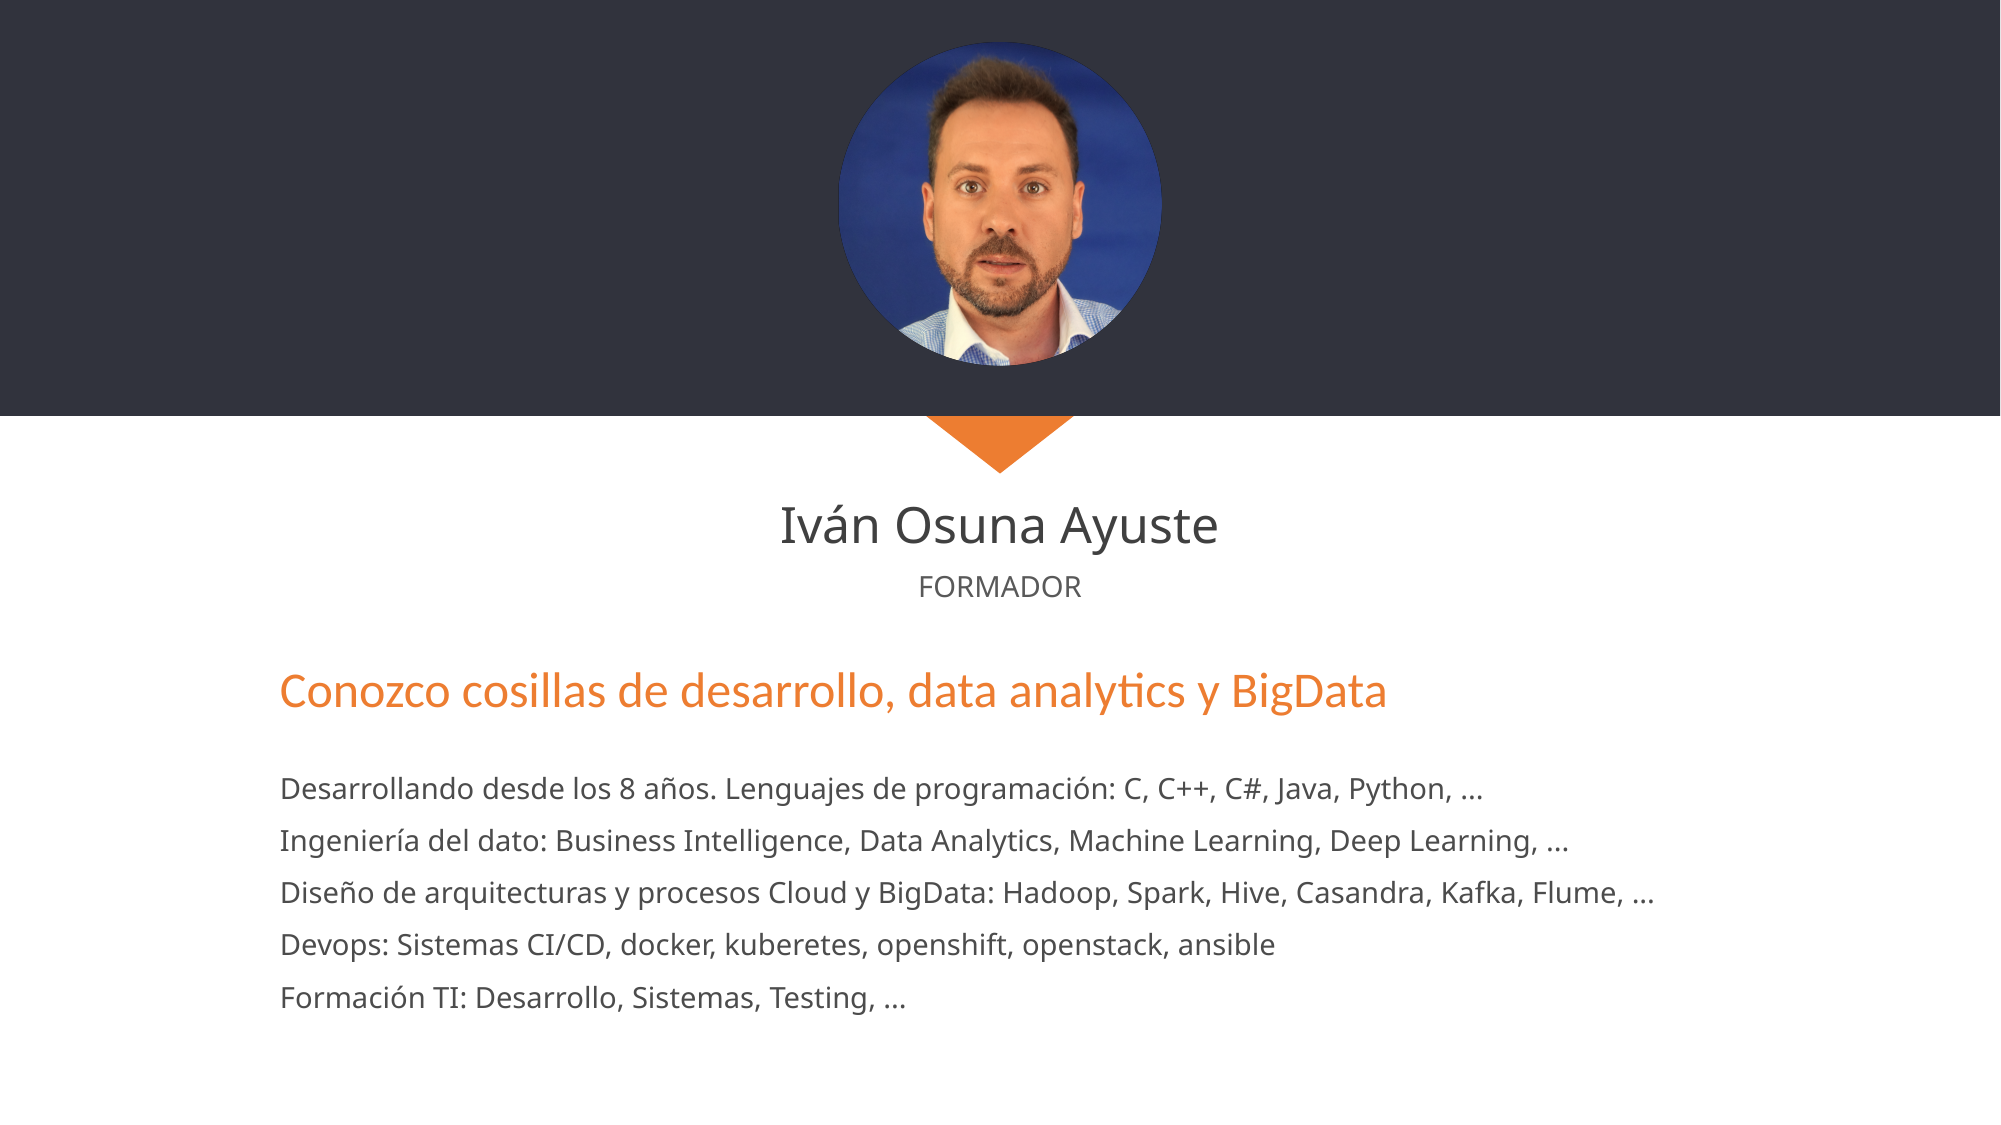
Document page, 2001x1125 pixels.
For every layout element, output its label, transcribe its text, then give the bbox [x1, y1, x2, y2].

list Conozco cosillas de desarrollo, data analytics y BigData [279, 626, 1721, 719]
picture [838, 42, 1162, 366]
list Desarrollando desde los 8 años. Lenguajes de programación: C, C++, C#, Java, Python, ... Ingeniería del dato: Business Intelligence, Data Analytics, Machine Learning, Deep Learning, ... Diseño de arquitecturas y procesos Cloud y BigData: Hadoop, Spark, Hive, Casandra, Kafka, Flume, ... Devops: Sistemas CI/CD, docker, kuberetes, openshift, openstack, ansible Formación TI: Desarrollo, Sistemas, Testing, ... [279, 773, 1721, 1060]
